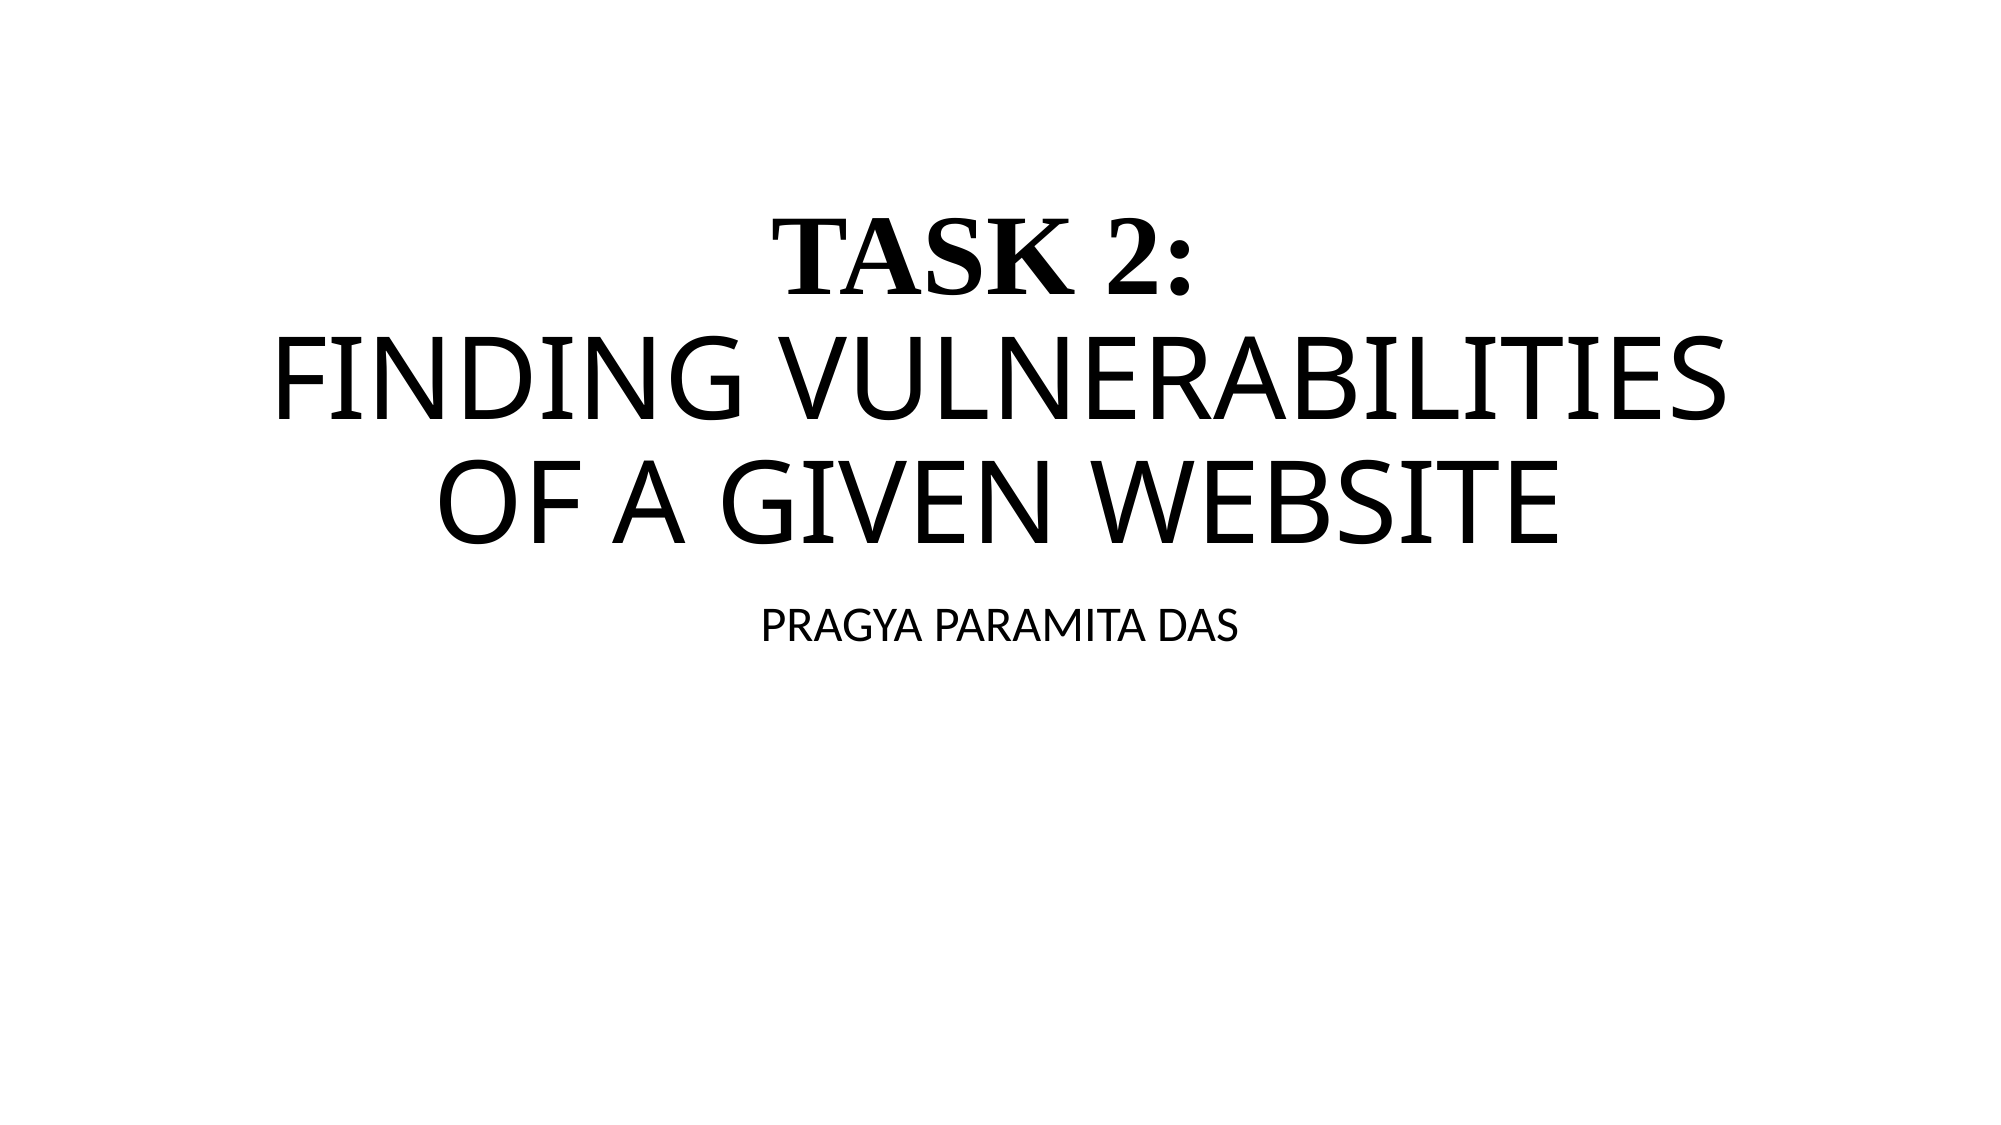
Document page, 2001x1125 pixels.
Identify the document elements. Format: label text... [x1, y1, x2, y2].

title TASK 2: FINDING VULNERABILITIES OF A GIVEN WEBSITE [249, 184, 1750, 576]
subtitle PRAGYA PARAMITA DAS [249, 590, 1750, 863]
